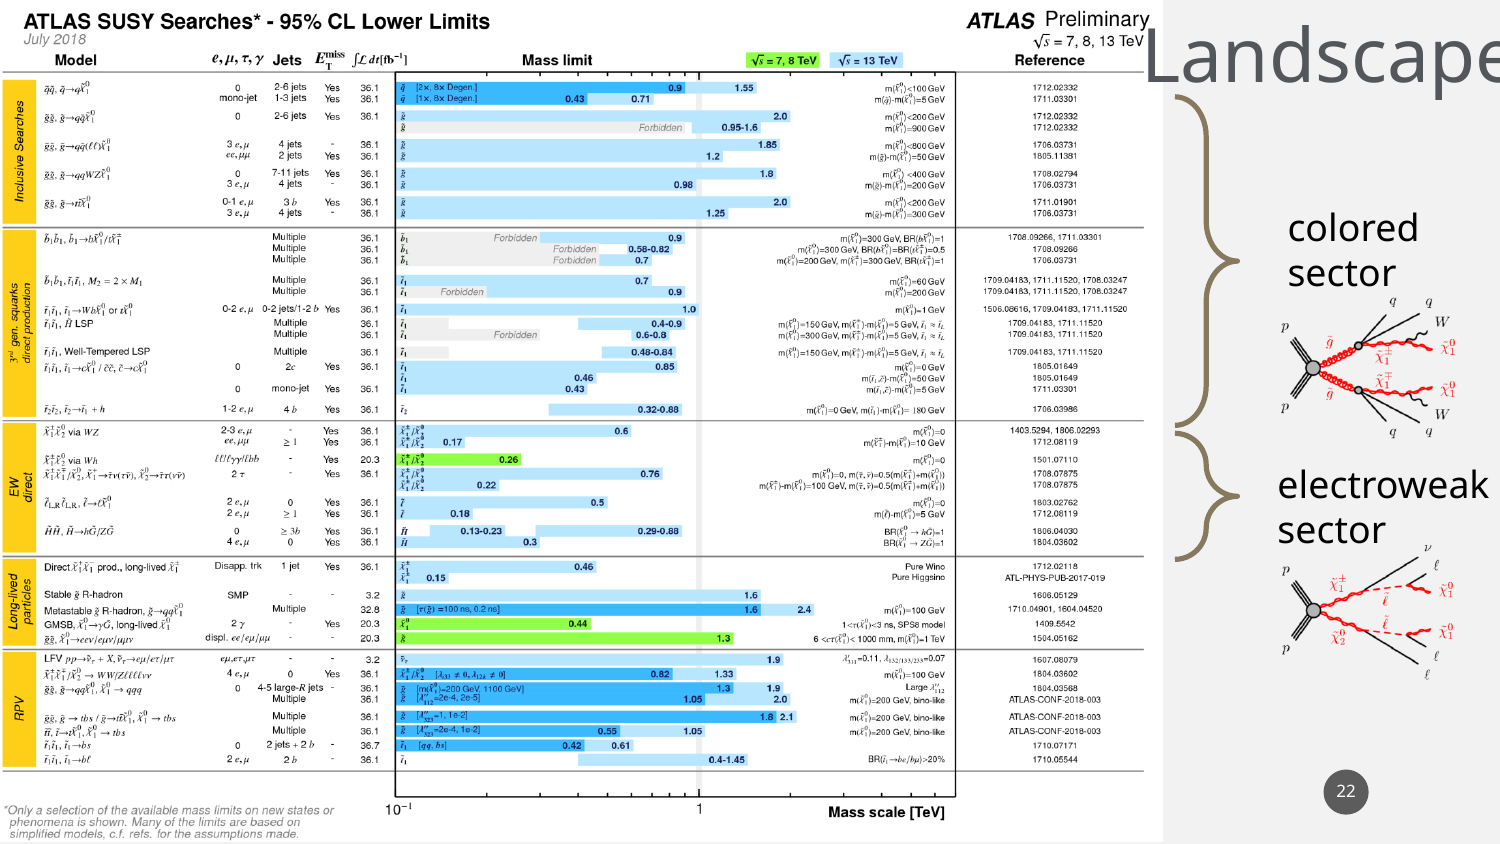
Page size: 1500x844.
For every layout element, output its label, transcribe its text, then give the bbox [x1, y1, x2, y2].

picture [1274, 292, 1459, 443]
picture [0, 0, 1163, 842]
text_box [1174, 430, 1241, 562]
text_box Landscape [1163, 0, 1500, 105]
text_box colored sector [1272, 196, 1435, 302]
text_box electroweak sector [1262, 453, 1500, 559]
text_box [1174, 105, 1241, 428]
slide_number 22 [1323, 769, 1369, 815]
picture [1276, 540, 1457, 685]
